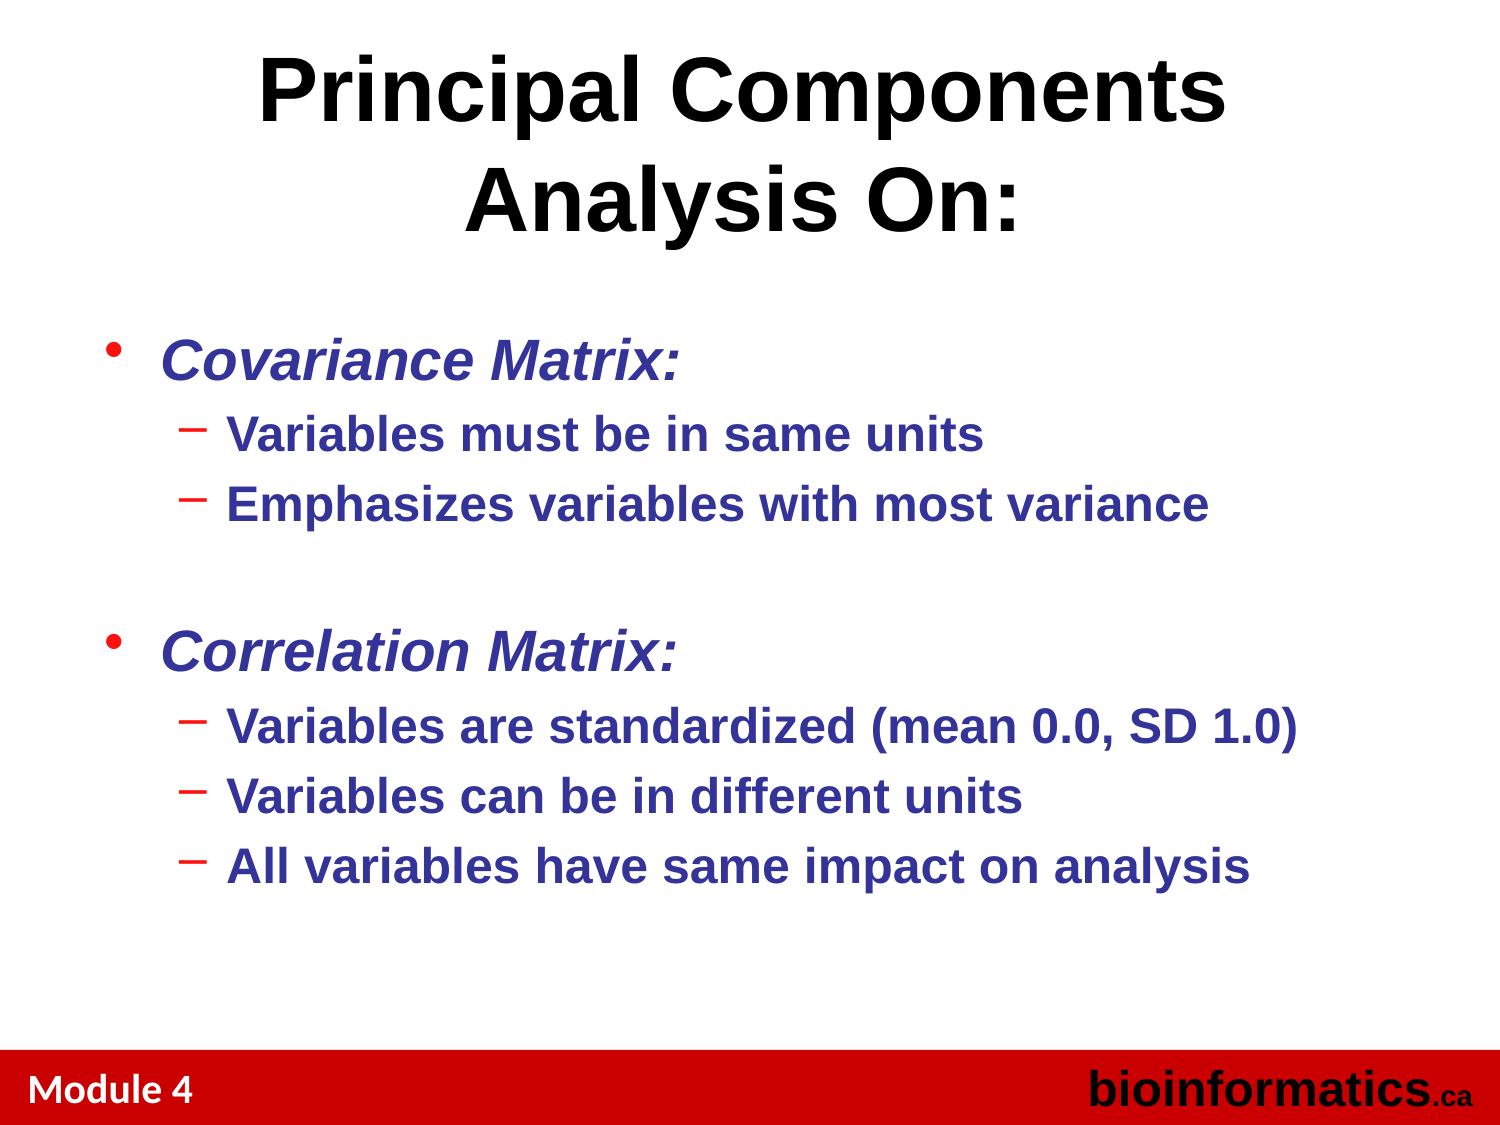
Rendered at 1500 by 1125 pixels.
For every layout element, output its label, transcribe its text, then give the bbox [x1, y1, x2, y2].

title Principal Components Analysis On: [62, 59, 1425, 220]
list Covariance Matrix: Variables must be in same units Emphasizes variables with most variance Correlation Matrix: Variables are standardized (mean 0.0, SD 1.0) Variables can be in different units All variables have same impact on analysis [89, 314, 1365, 965]
